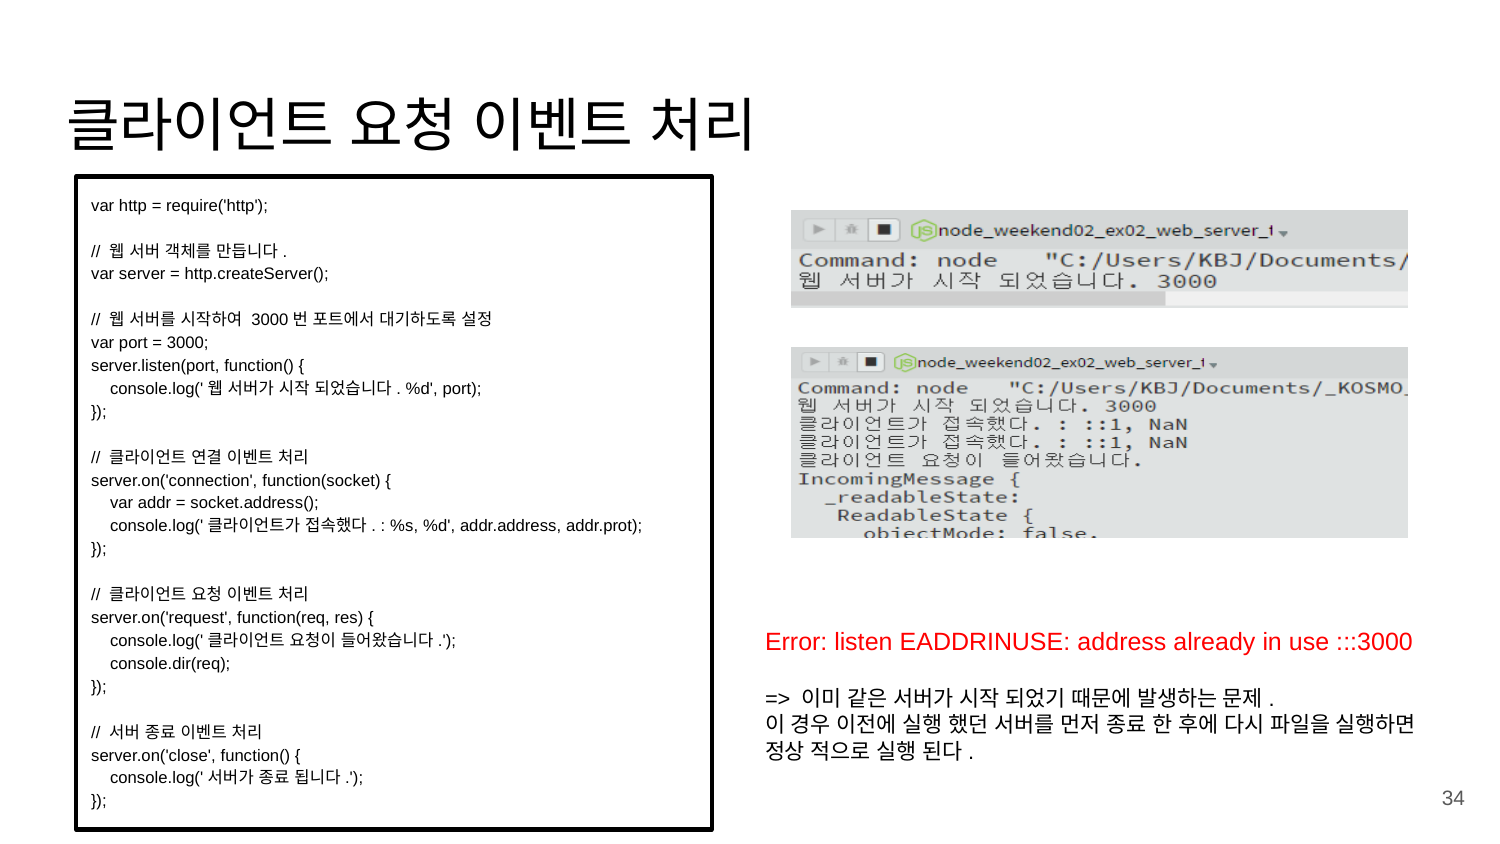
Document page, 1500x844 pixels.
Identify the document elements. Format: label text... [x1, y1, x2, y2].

picture [790, 210, 1408, 309]
list var http = require('http'); // 웹 서버 객체를 만듭니다. var server = http.createServer(); // 웹 서버를 시작하여 3000번 포트에서 대기하도록 설정 var port = 3000; server.listen(port, function() { console.log('웹 서버가 시작 되었습니다. %d', port); }); // 클라이언트 연결 이벤트 처리 server.on('connection', function(socket) { var addr = socket.address(); console.log('클라이언트가 접속했다. : %s, %d', addr.address, addr.prot); }); // 클라이언트 요청 이벤트 처리 server.on('request', function(req, res) { console.log('클라이언트 요청이 들어왔습니다.'); console.dir(req); }); // 서버 종료 이벤트 처리 server.on('close', function() { console.log('서버가 종료 됩니다.'); }); [76, 176, 712, 830]
picture [790, 347, 1408, 538]
title 클라이언트 요청 이벤트 처리 [51, 72, 1449, 167]
slide_number ‹#› [1389, 764, 1480, 830]
text_box Error: listen EADDRINUSE: address already in use :::3000 => 이미 같은 서버가 시작 되었기 때문에 발생하는 문제. 이 경우 이전에 실행 했던 서버를 먼저 종료 한 후에 다시 파일을 실행하면 정상 적으로 실행 된다. [749, 617, 1462, 771]
